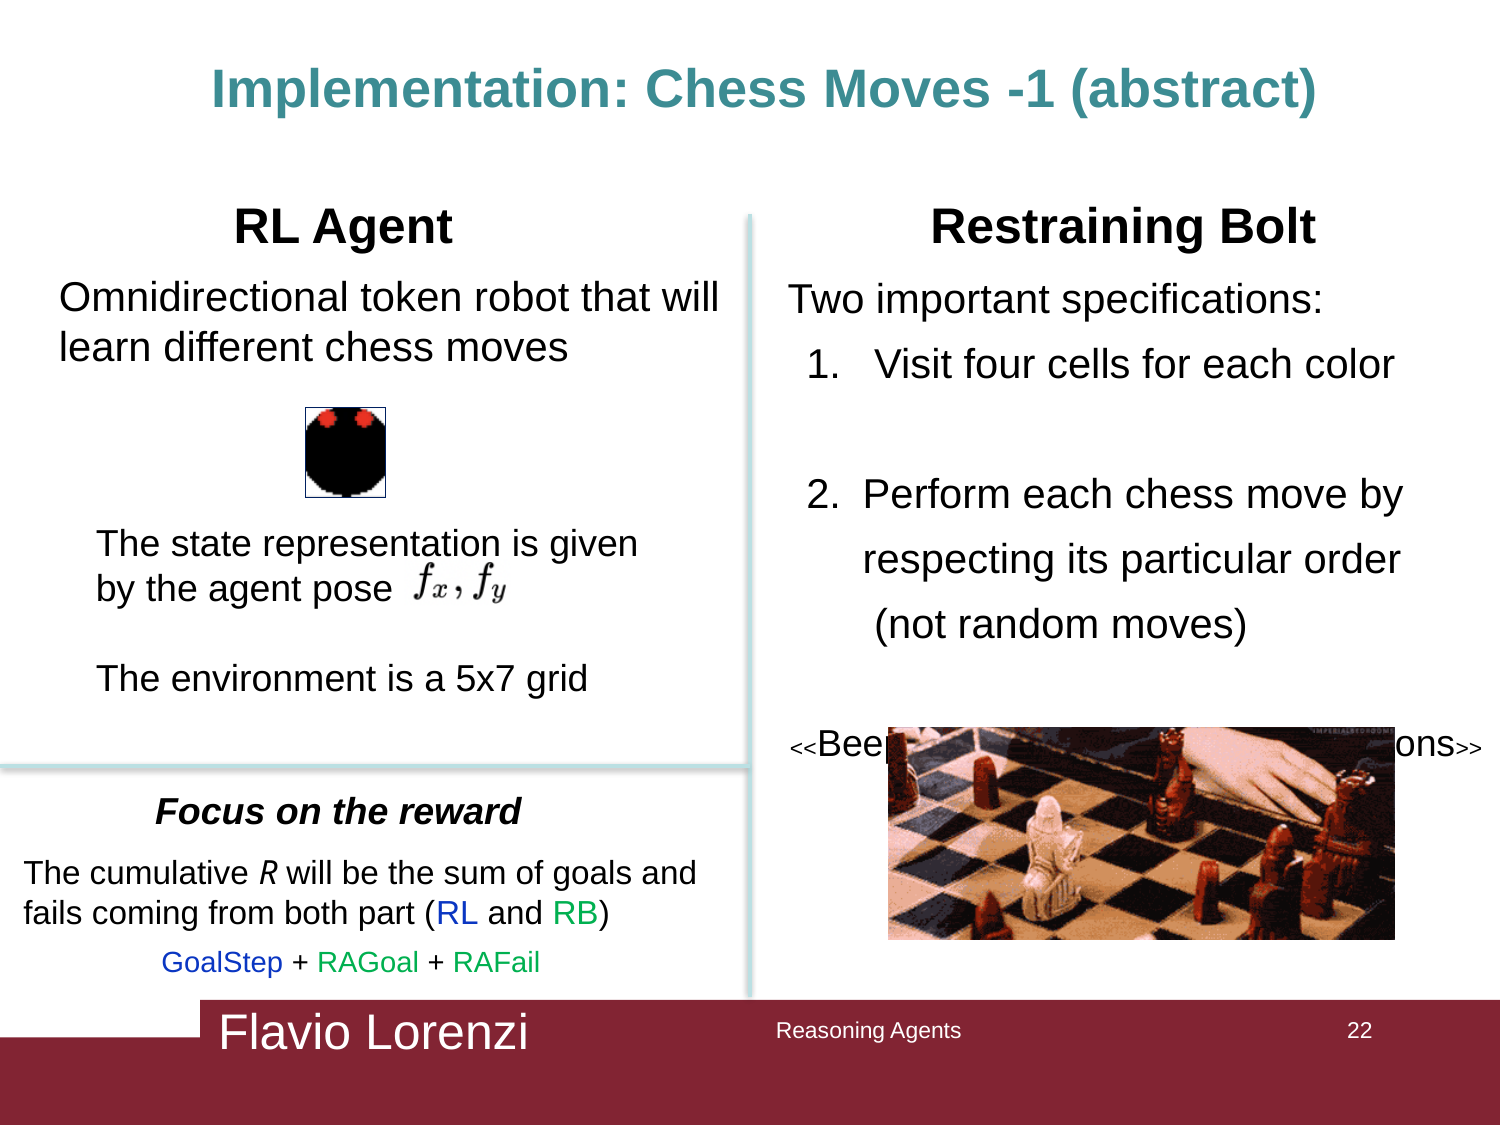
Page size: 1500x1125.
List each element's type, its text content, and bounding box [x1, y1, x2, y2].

slide_number 22 [1074, 1008, 1388, 1084]
text_box Restraining Bolt [915, 178, 1452, 241]
text_box GoalStep + RAGoal + RAFail [146, 935, 614, 984]
text_box The cumulative R will be the sum of goals and fails coming from both part (RL and RB) [8, 843, 737, 939]
text_box RL Agent [218, 178, 500, 262]
text_box Flavio Lorenzi [0, 984, 645, 1125]
picture [887, 727, 1395, 941]
picture [404, 559, 511, 606]
text_box Two important specifications: Visit four cells for each color Perform each chess move by respecting its particular order (not random moves) <<Beeps on visited colors and on actions>> [772, 241, 1500, 777]
text_box The state representation is given by the agent pose The environment is a 5x7 grid [81, 512, 665, 707]
slide_number Reasoning Agents [712, 1008, 1025, 1084]
text_box Omnidirectional token robot that will learn different chess moves [44, 262, 737, 377]
picture [305, 407, 387, 498]
title Implementation: Chess Moves -1 (abstract) [196, 45, 1500, 129]
text_box Focus on the reward [140, 780, 537, 840]
